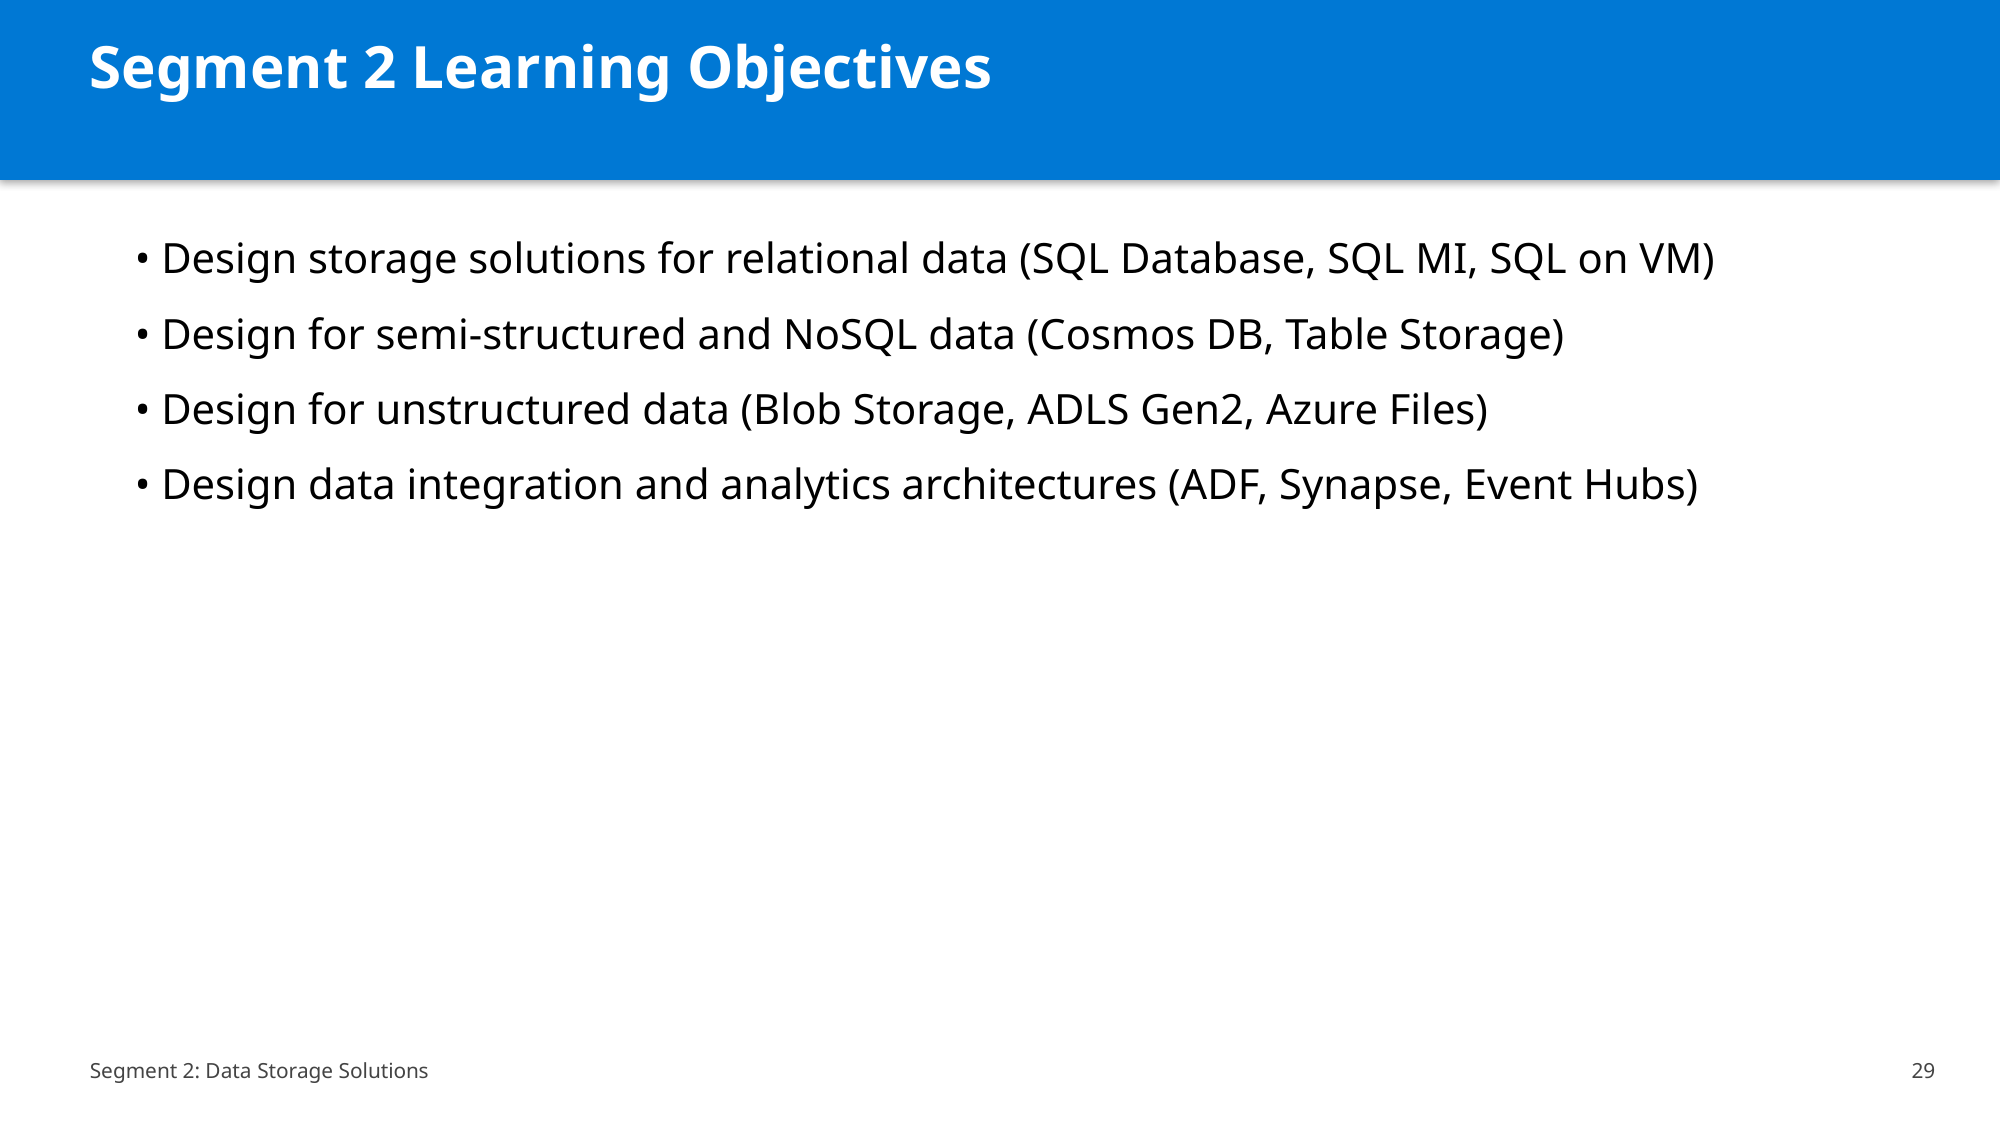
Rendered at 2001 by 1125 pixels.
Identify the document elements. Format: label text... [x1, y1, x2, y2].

text_box Segment 2 Learning Objectives [74, 22, 1875, 108]
text_box Segment 2: Data Storage Solutions [74, 1050, 975, 1090]
text_box 29 [1799, 1050, 1950, 1090]
text_box • Design storage solutions for relational data (SQL Database, SQL MI, SQL on VM) • Design for semi-structured and NoSQL data (Cosmos DB, Table Storage) • Design for unstructured data (Blob Storage, ADLS Gen2, Azure Files) • Design data integration and analytics architectures (ADF, Synapse, Event Hubs) [119, 224, 1845, 515]
text_box [0, 0, 2000, 181]
